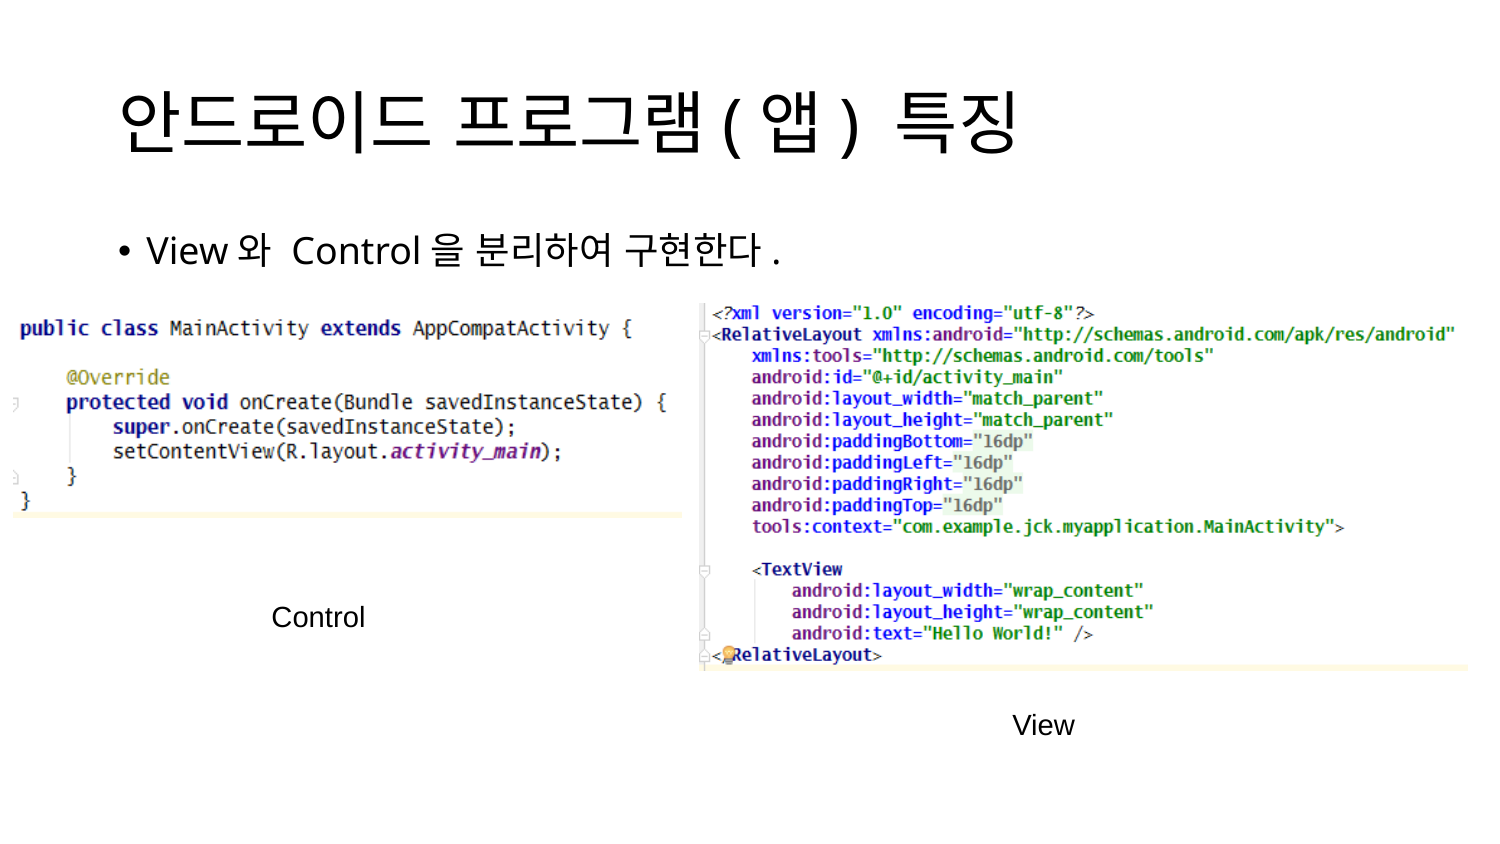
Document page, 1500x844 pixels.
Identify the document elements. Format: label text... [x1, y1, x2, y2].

picture [13, 308, 682, 518]
picture [699, 303, 1468, 671]
text_box View [997, 698, 1090, 749]
title 안드로이드 프로그램(앱) 특징 [103, 44, 1397, 208]
list View와 Control을 분리하여 구현한다. [103, 224, 1397, 760]
text_box Control [256, 590, 381, 641]
